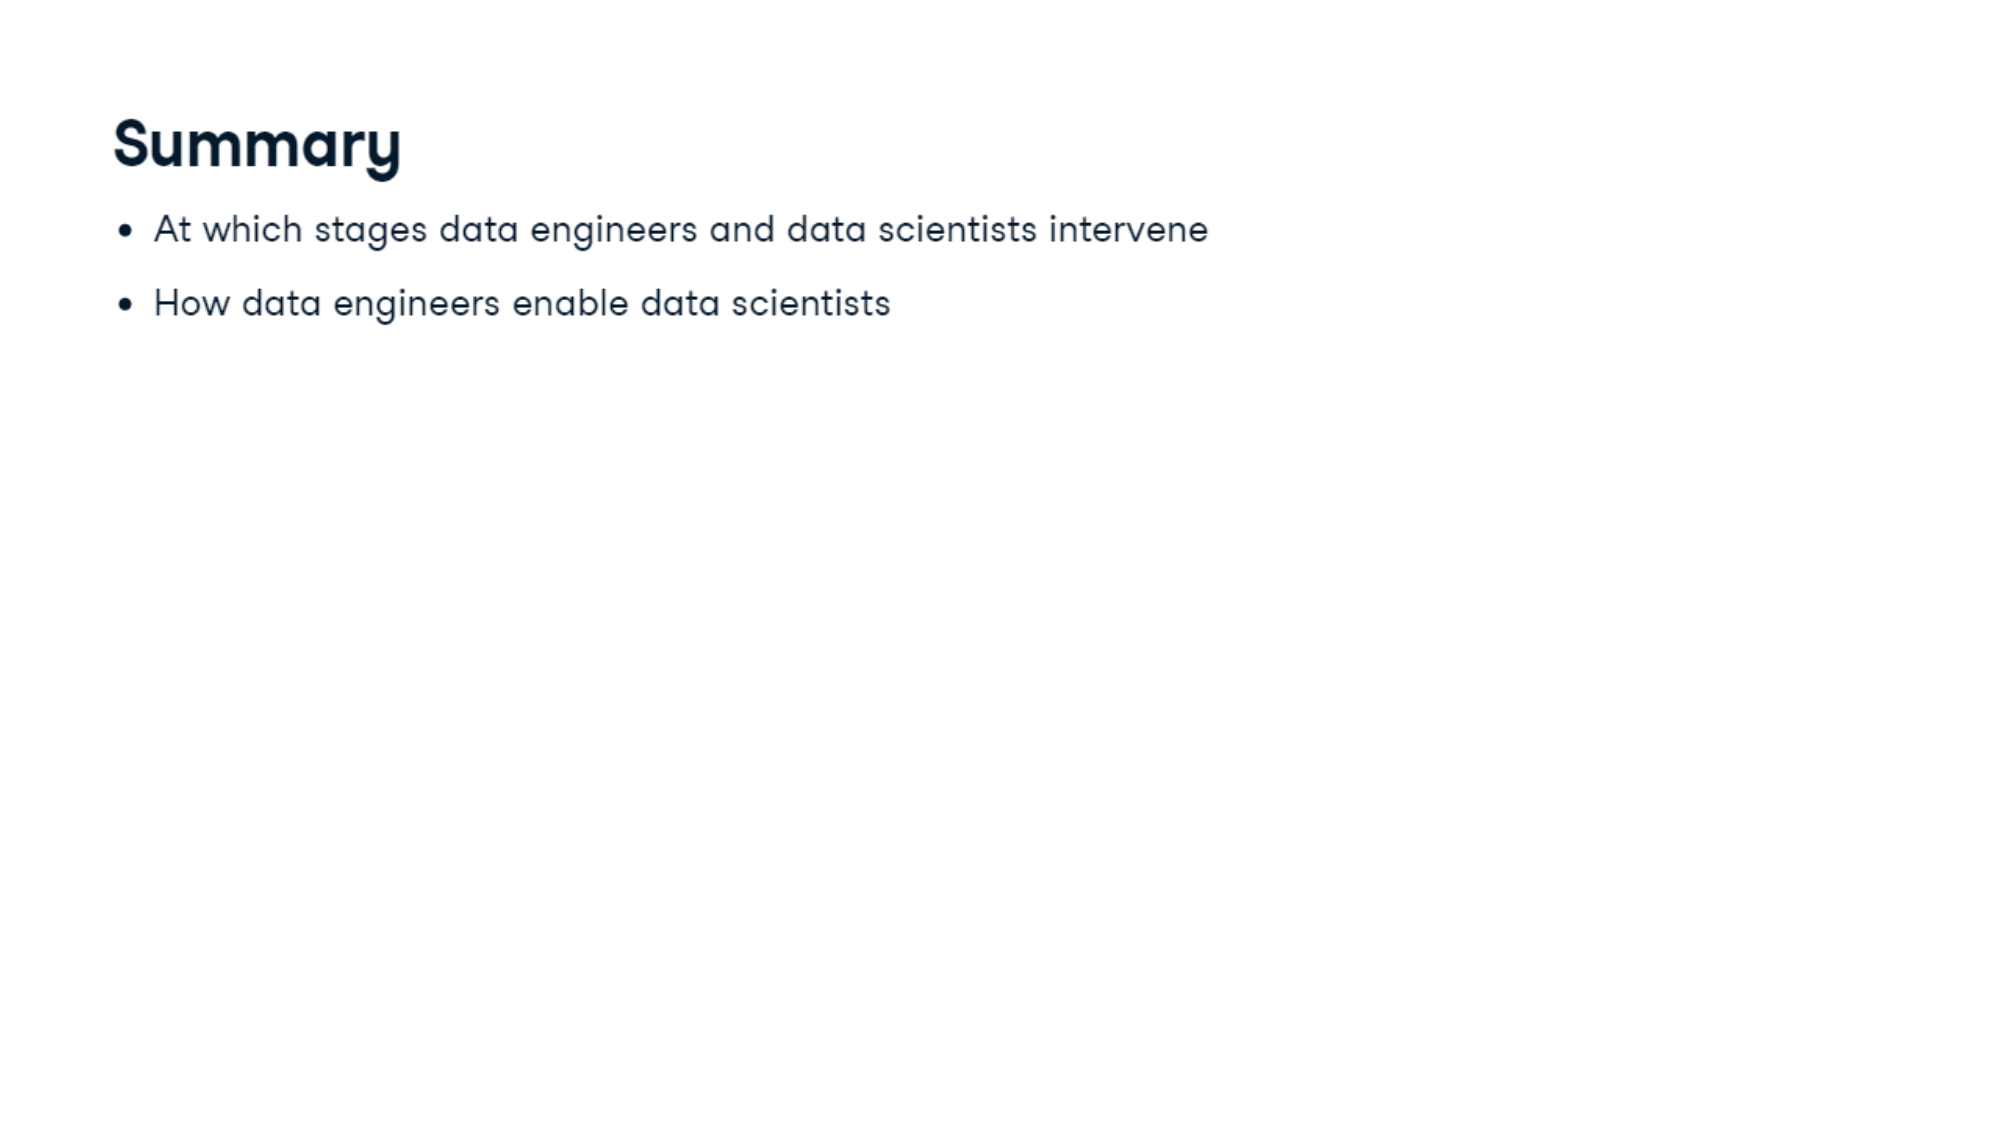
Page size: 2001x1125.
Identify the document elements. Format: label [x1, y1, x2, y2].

picture [95, 102, 1396, 377]
